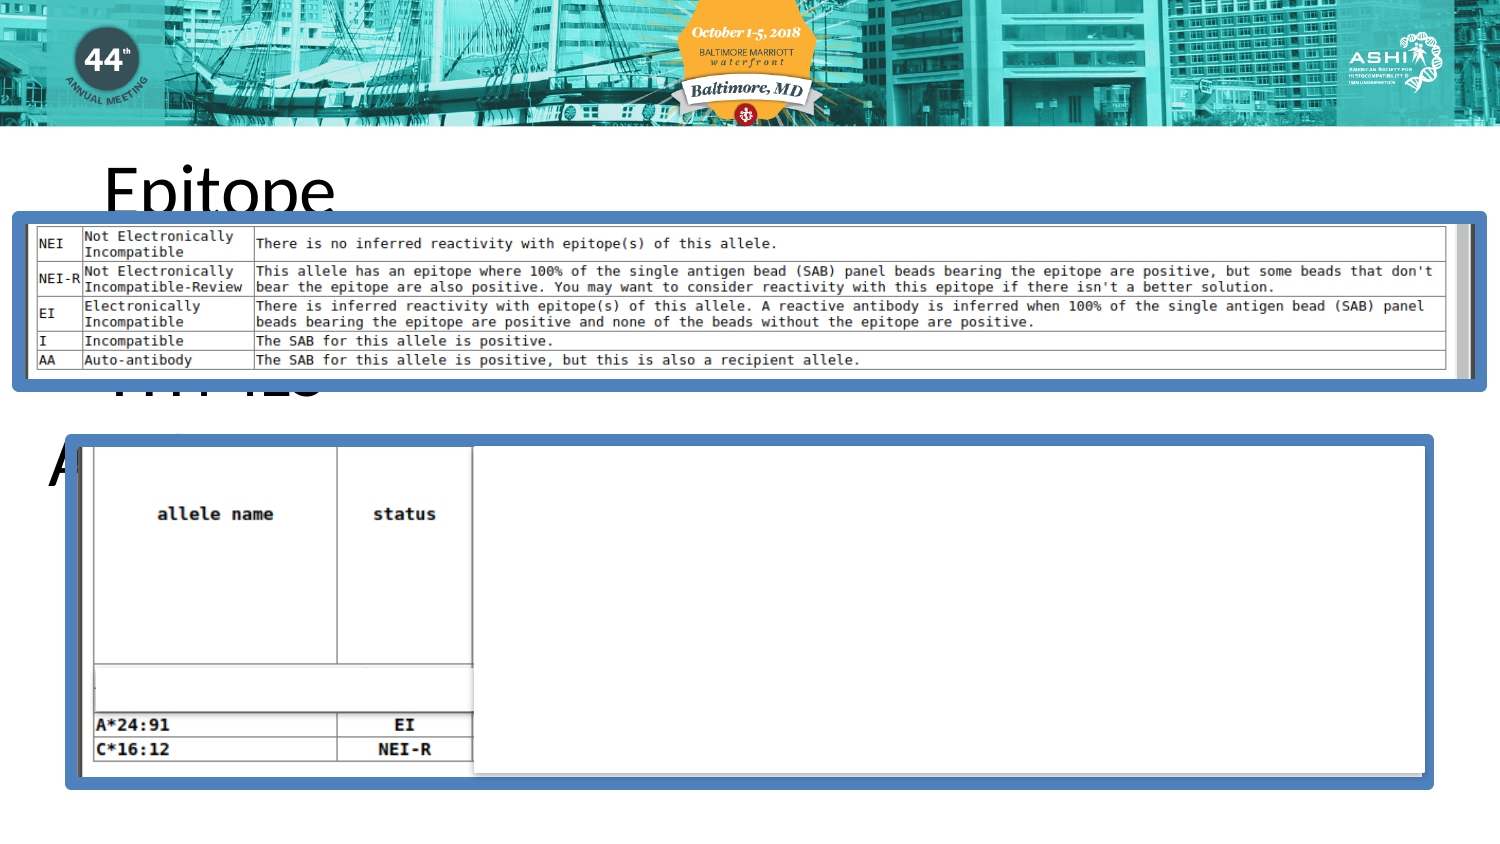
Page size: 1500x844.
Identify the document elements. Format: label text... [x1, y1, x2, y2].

picture [0, 0, 1500, 844]
title Epitope Demo HTML5 Application [3, 134, 438, 574]
